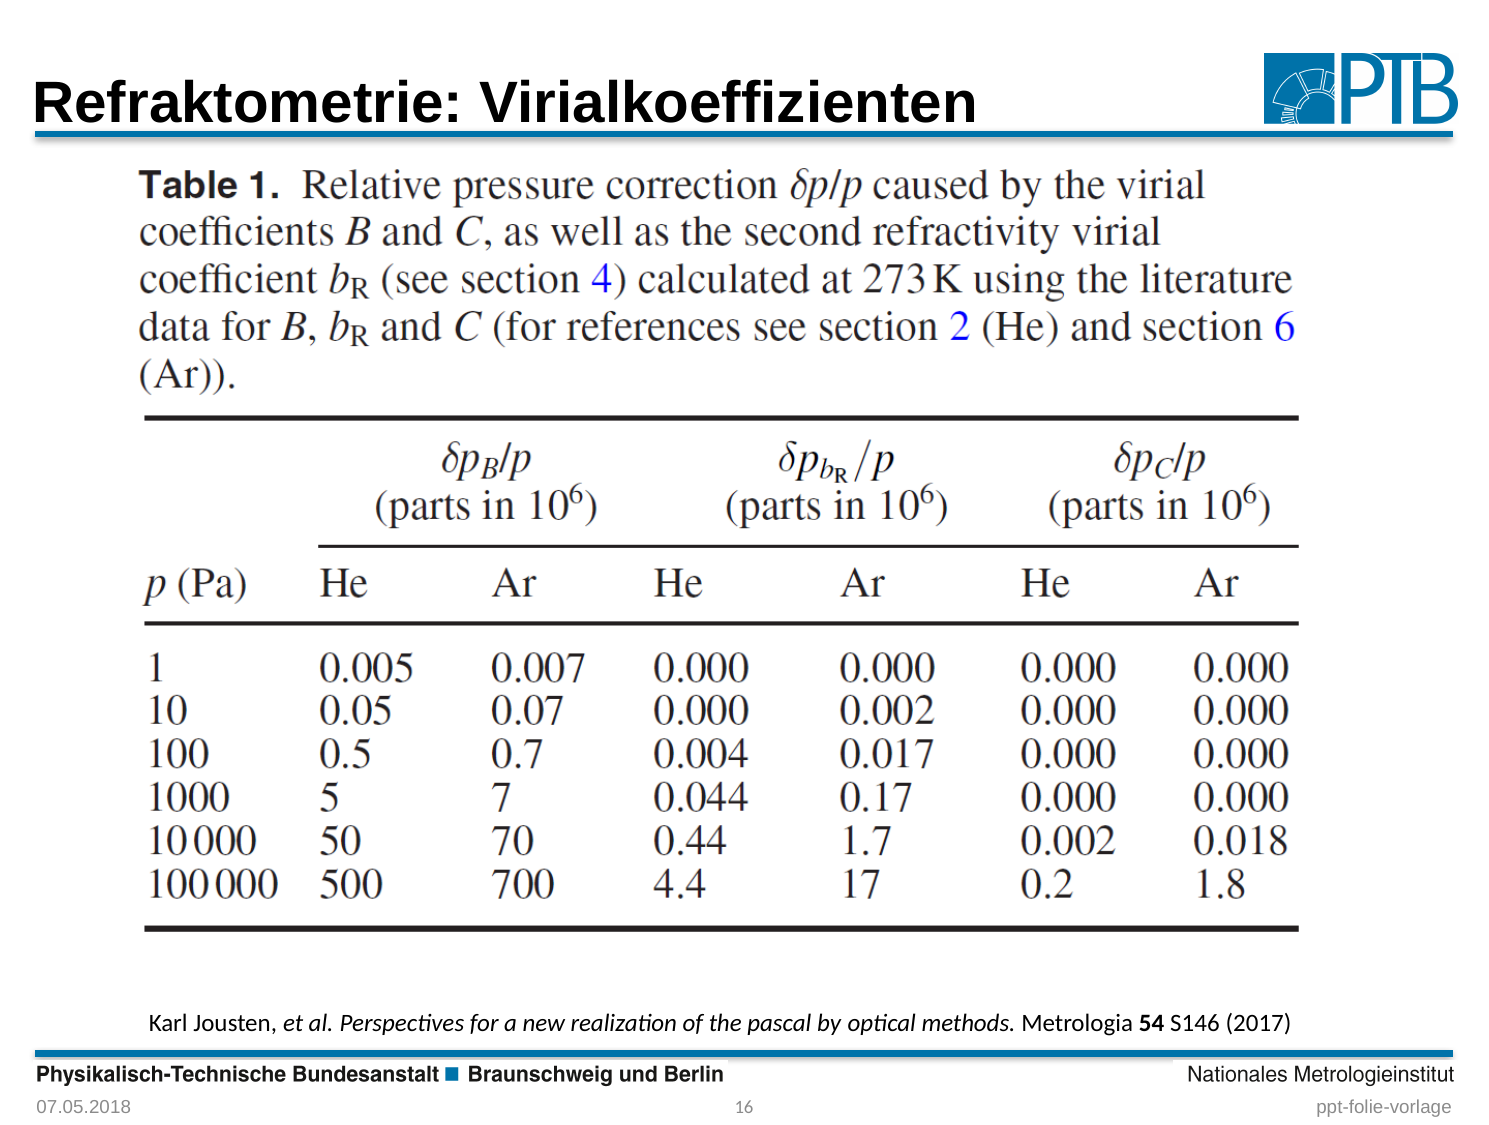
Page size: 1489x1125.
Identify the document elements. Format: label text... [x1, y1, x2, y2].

picture [1173, 1060, 1457, 1087]
picture [1447, 53, 1459, 101]
picture [1447, 106, 1459, 124]
footer ppt-folie-vorlage [822, 1087, 1467, 1125]
slide_number 16 [697, 1087, 791, 1125]
text_box Karl Jousten, et al. Perspectives for a new realization of the pascal by optical methods. Metrologia 54 S146 (2017) [133, 999, 1489, 1045]
picture [130, 163, 1306, 938]
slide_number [21, 1087, 666, 1125]
title Refraktometrie: Virialkoeffizienten [17, 35, 1447, 164]
picture [33, 1060, 728, 1088]
